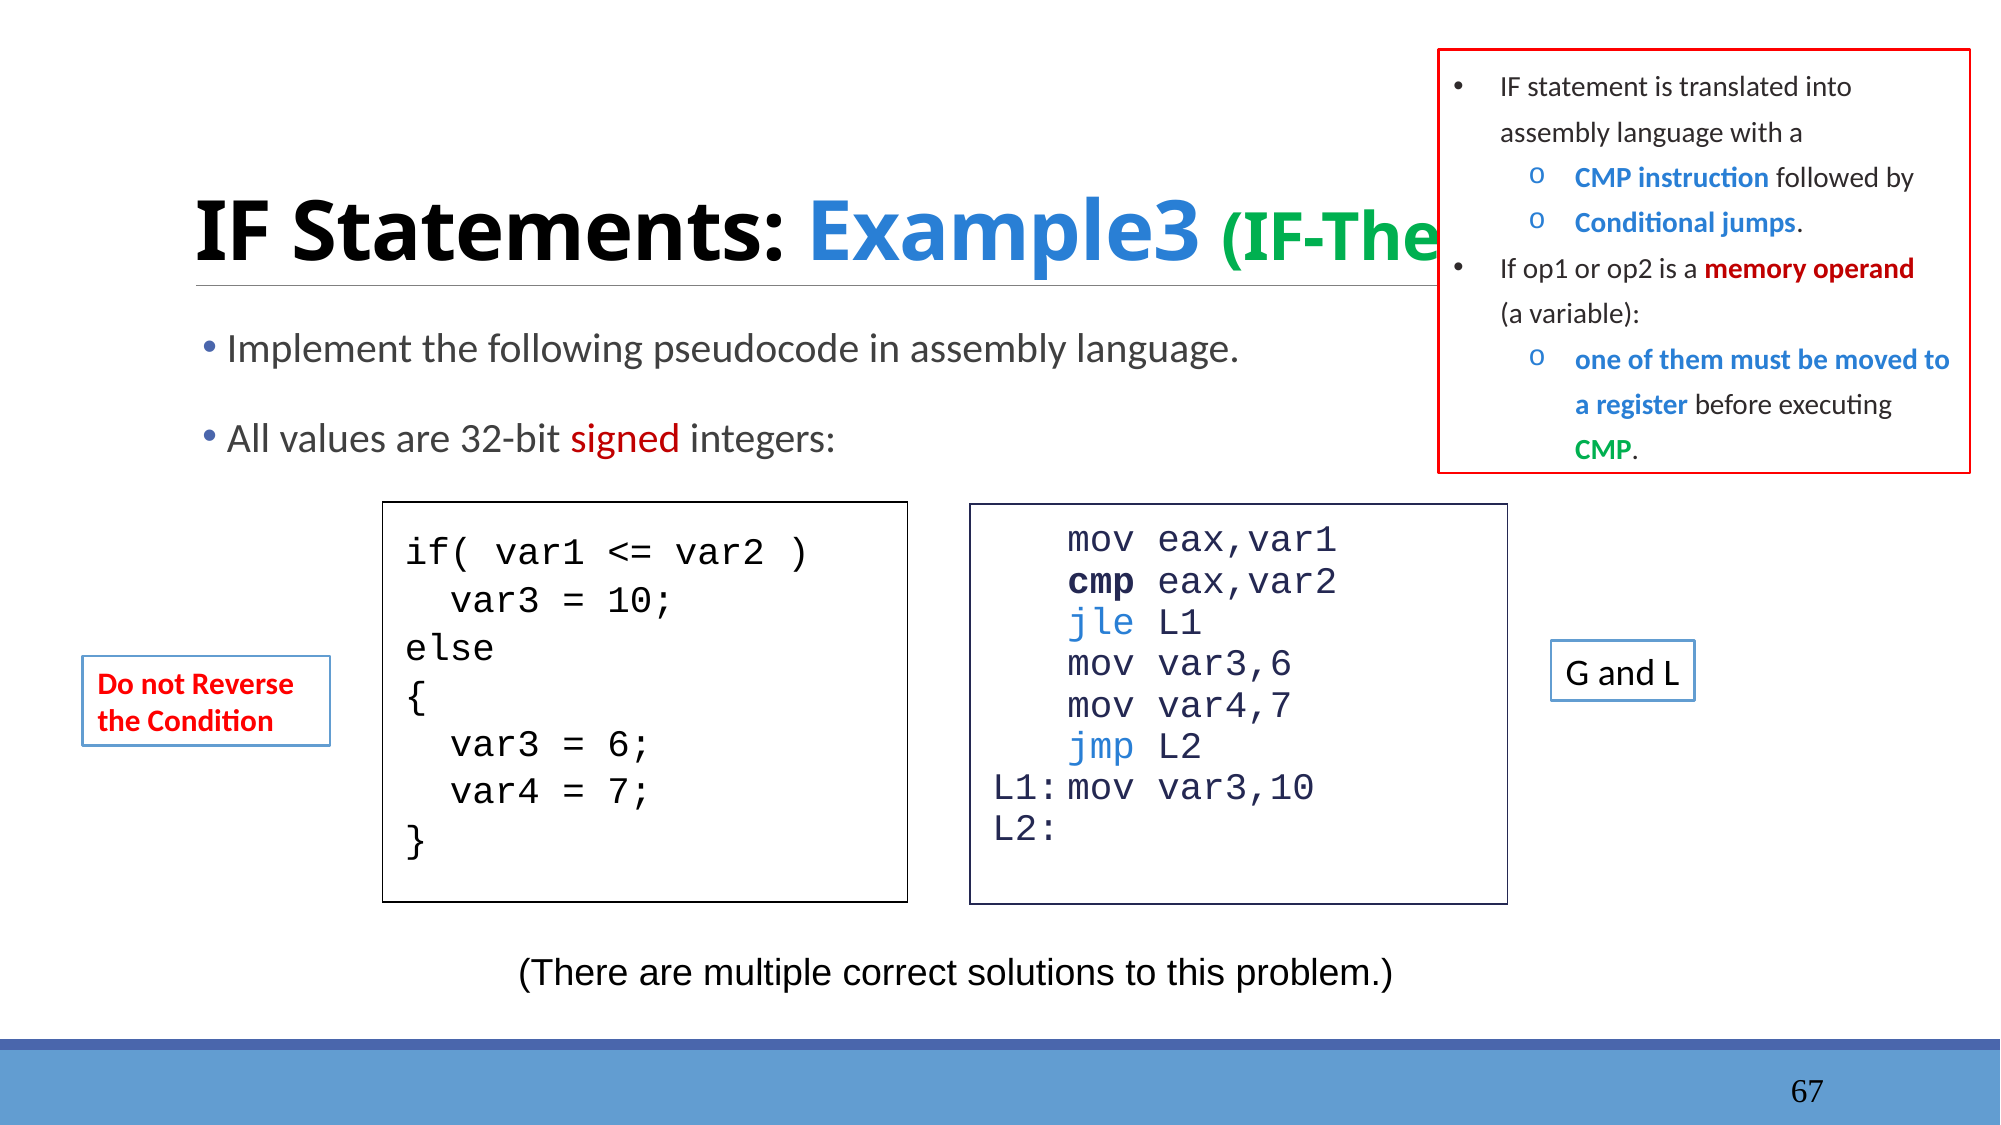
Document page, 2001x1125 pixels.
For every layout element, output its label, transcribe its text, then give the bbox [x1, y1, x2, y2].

text_box mov eax,var1 cmp eax,var2 jle L1 mov var3,6 mov var4,7 jmp L2 L1: mov var3,10 L2: [969, 503, 1508, 904]
title IF Statements: Example3 (IF-Then-Else) [180, 47, 1830, 285]
text_box G and L [1550, 639, 1696, 702]
slide_number 68 [1624, 1059, 1840, 1120]
text_box Do not Reverse the Condition [81, 655, 331, 747]
list Implement the following pseudocode in assembly language. All values are 32-bit signed integers: [202, 303, 1830, 504]
text_box if( var1 <= var2 ) var3 = 10; else { var3 = 6; var4 = 7; } [382, 501, 908, 902]
text_box IF statement is translated into assembly language with a CMP instruction followed by Conditional jumps. If op1 or op2 is a memory operand (a variable): one of them must be moved to a register before executing CMP. [1437, 48, 1971, 474]
text_box (There are multiple correct solutions to this problem.) [362, 925, 1550, 1016]
